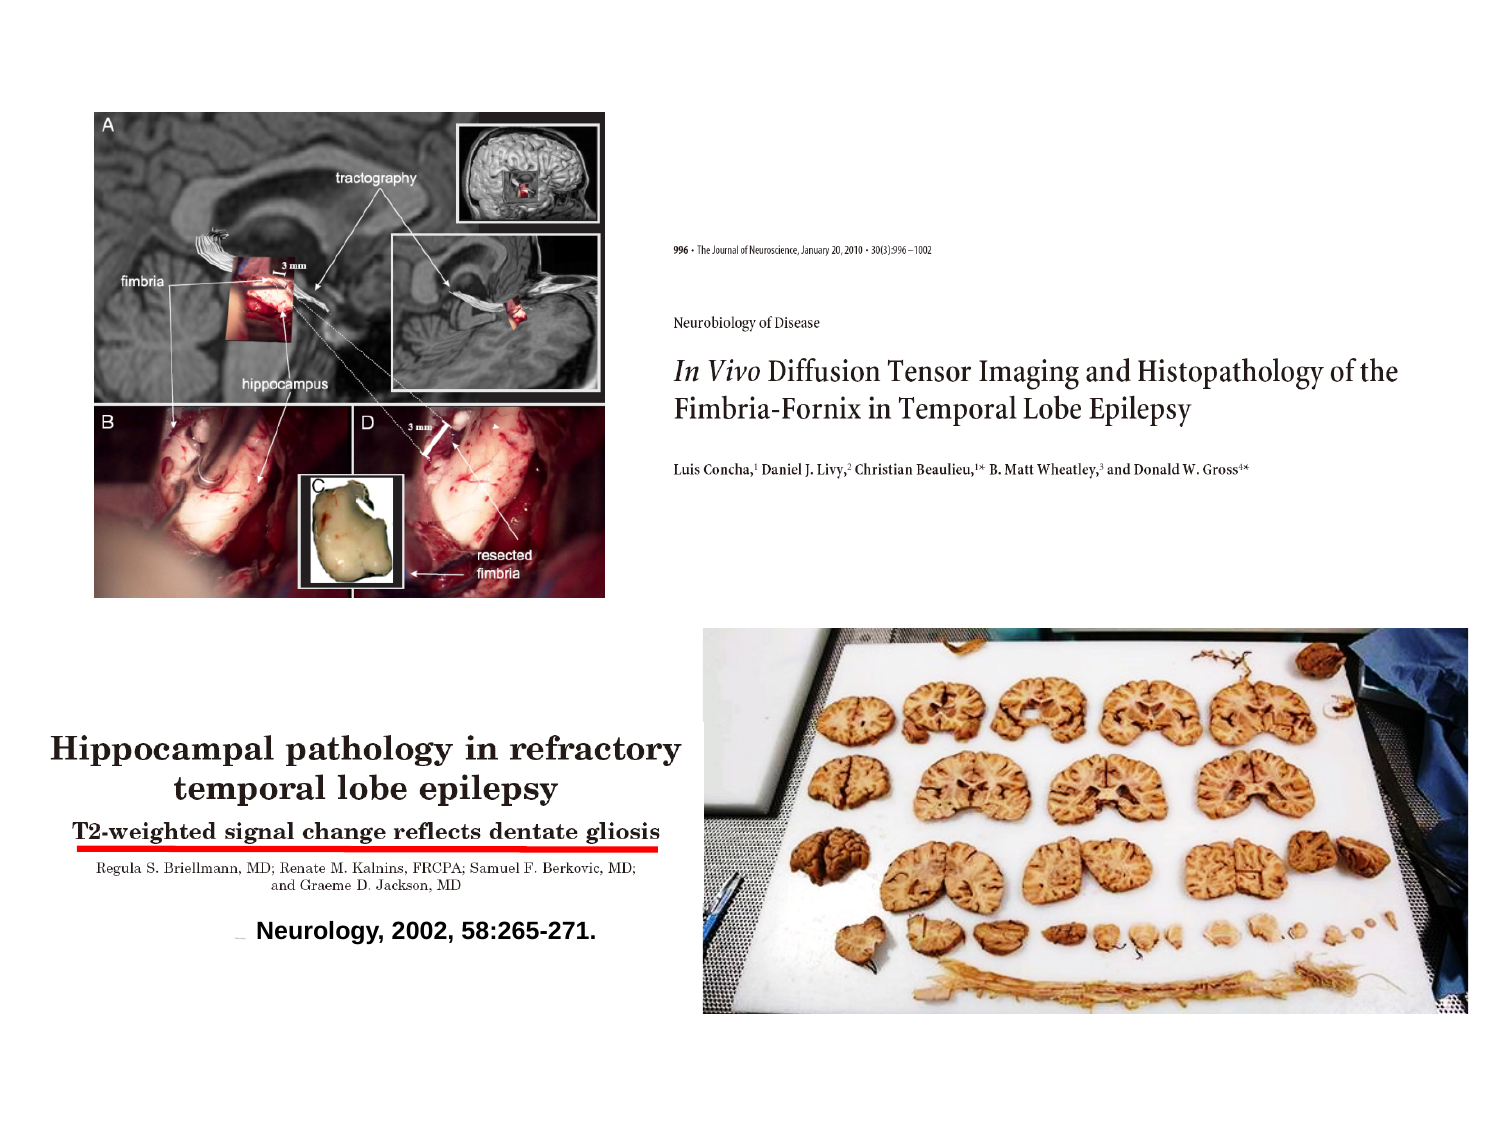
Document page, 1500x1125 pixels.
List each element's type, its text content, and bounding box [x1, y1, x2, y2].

picture [656, 236, 1418, 481]
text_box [29, 722, 704, 904]
picture [702, 628, 1469, 1014]
text_box Neurology Neurology, 2002, 58:265-271. [234, 911, 631, 948]
picture [94, 111, 606, 599]
